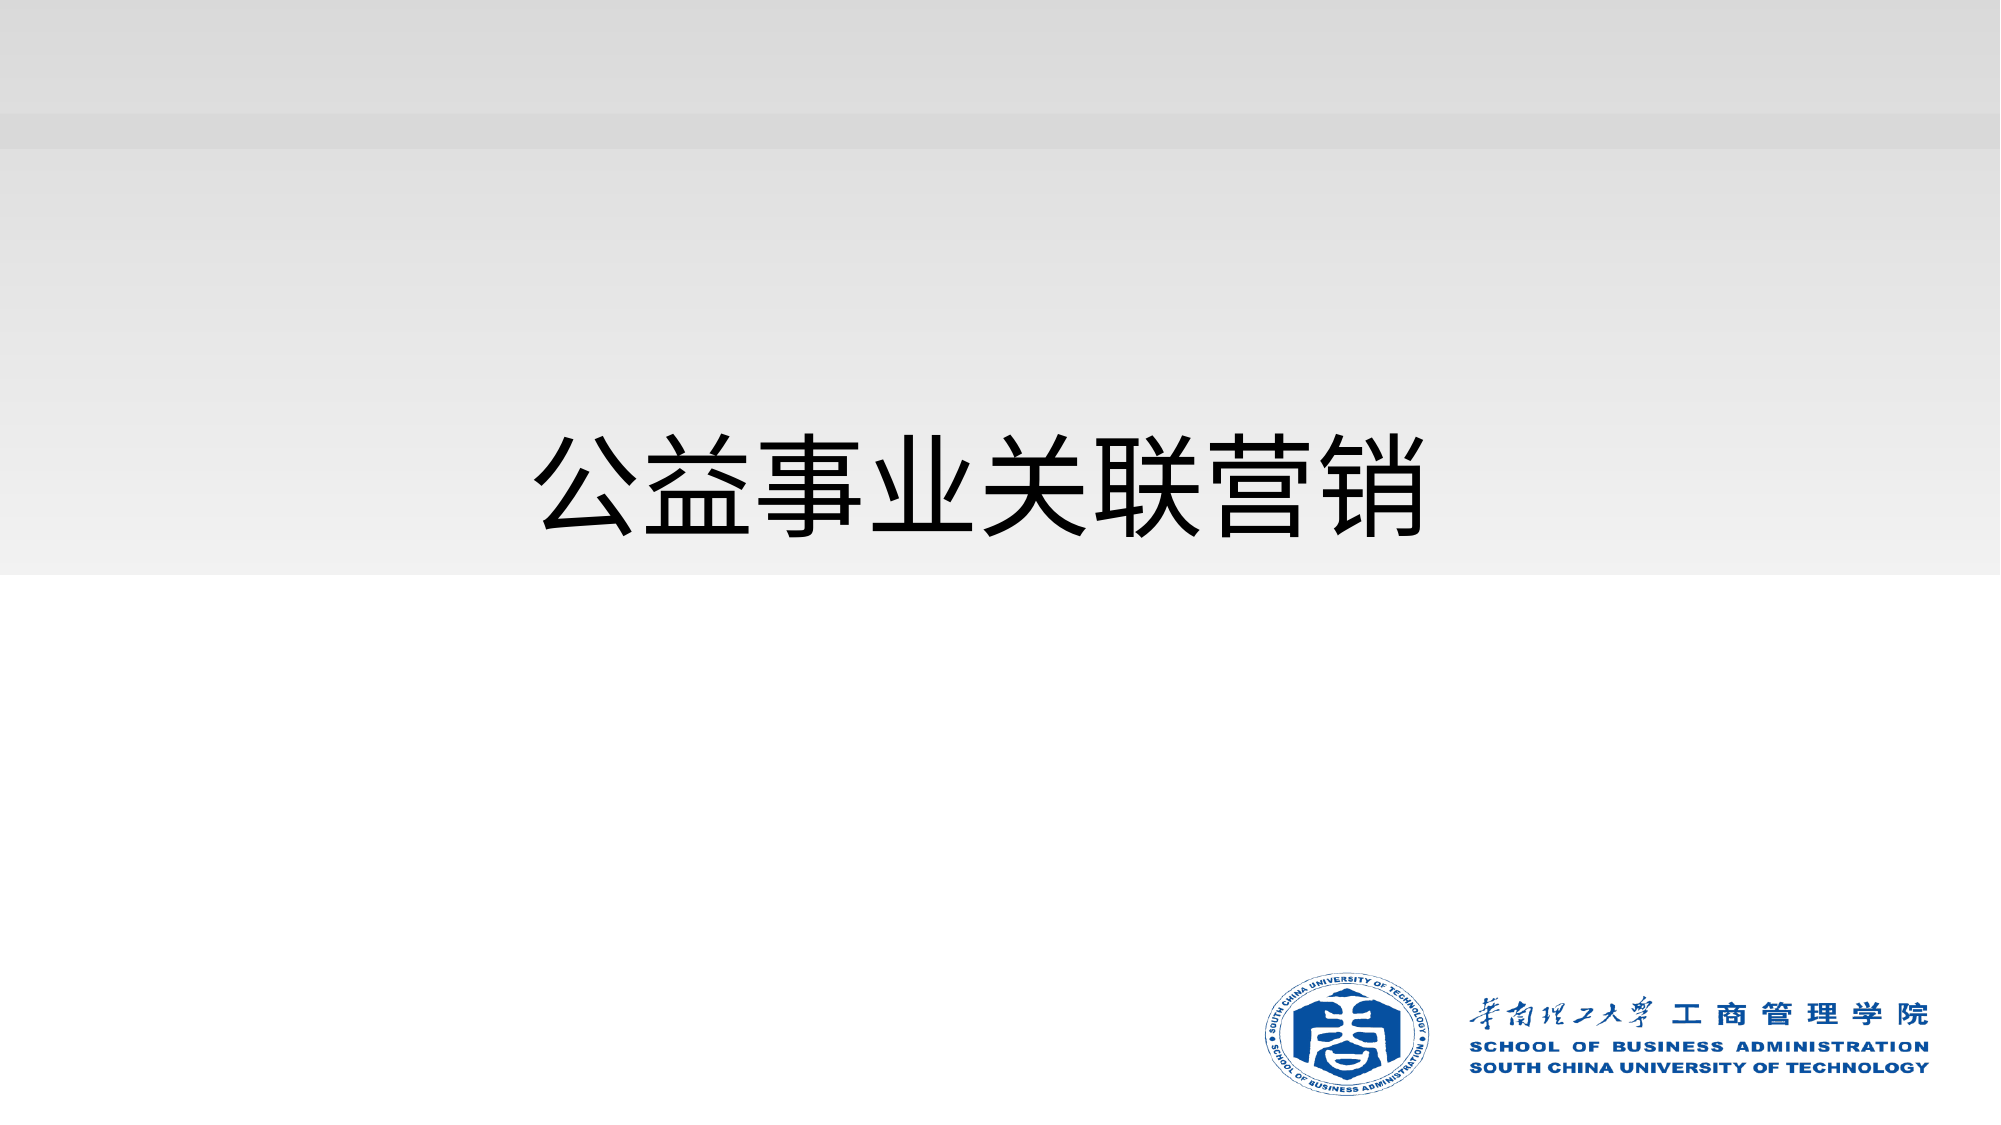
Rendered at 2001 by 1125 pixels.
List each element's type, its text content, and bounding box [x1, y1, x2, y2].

list 公益事业关联营销 [513, 408, 2000, 1125]
